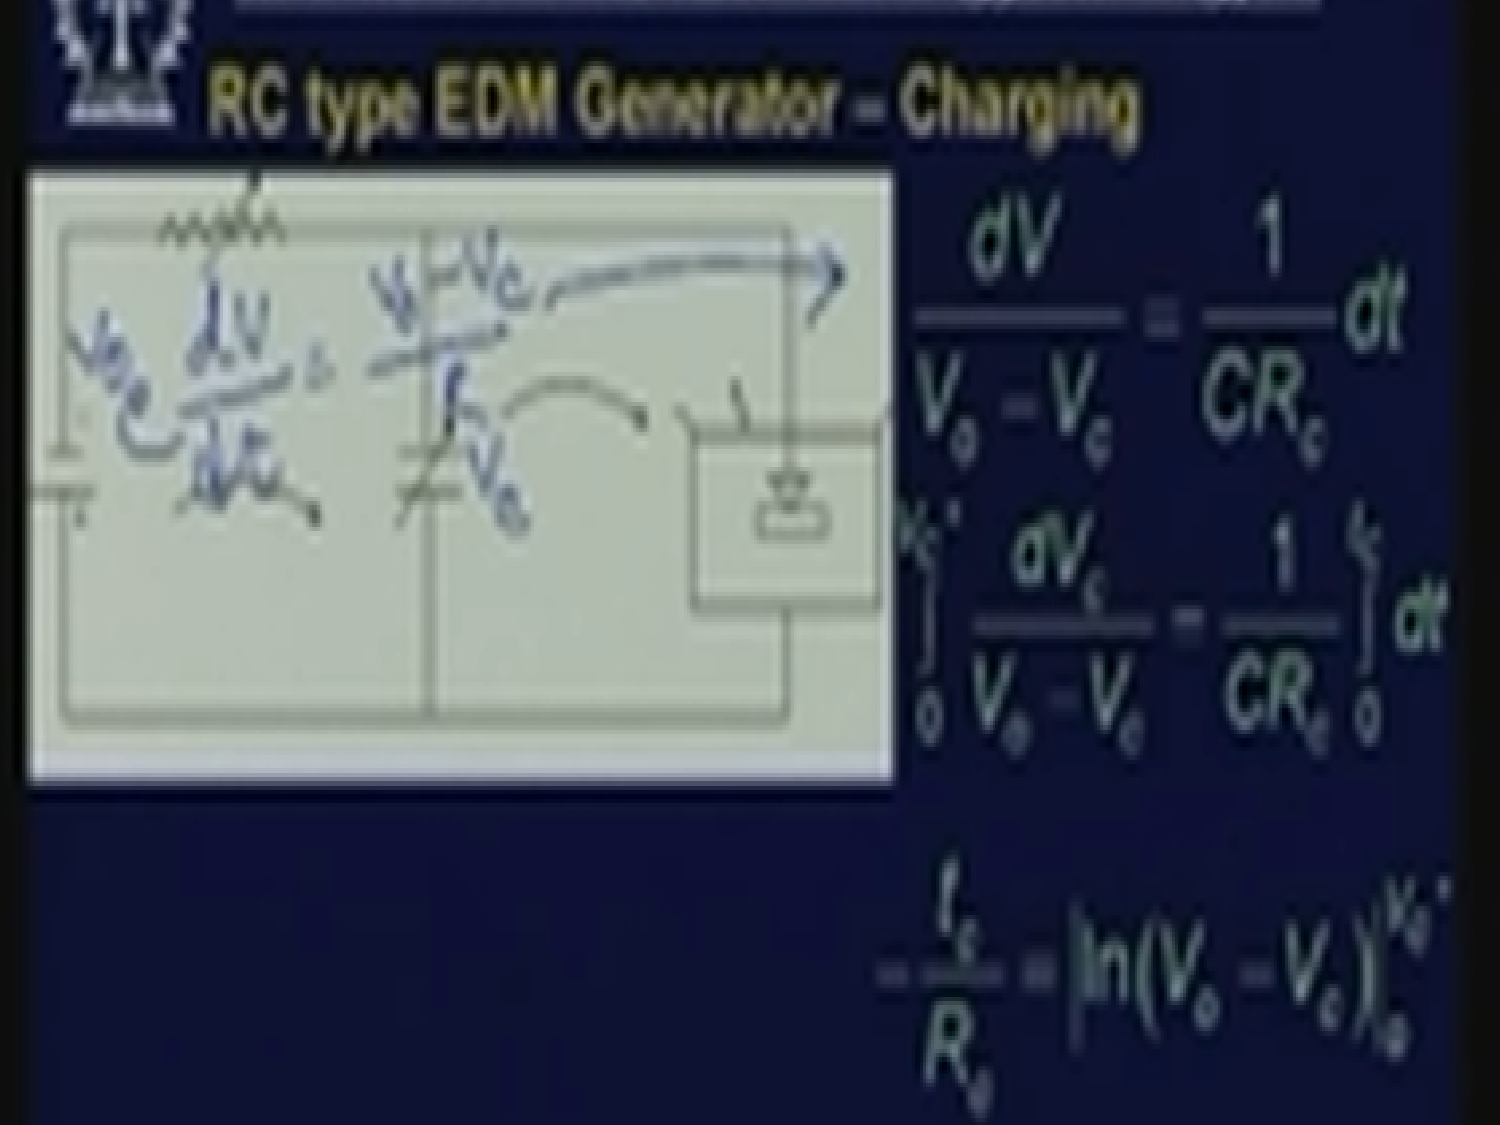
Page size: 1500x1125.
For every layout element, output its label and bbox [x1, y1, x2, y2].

list [0, 0, 1500, 1125]
